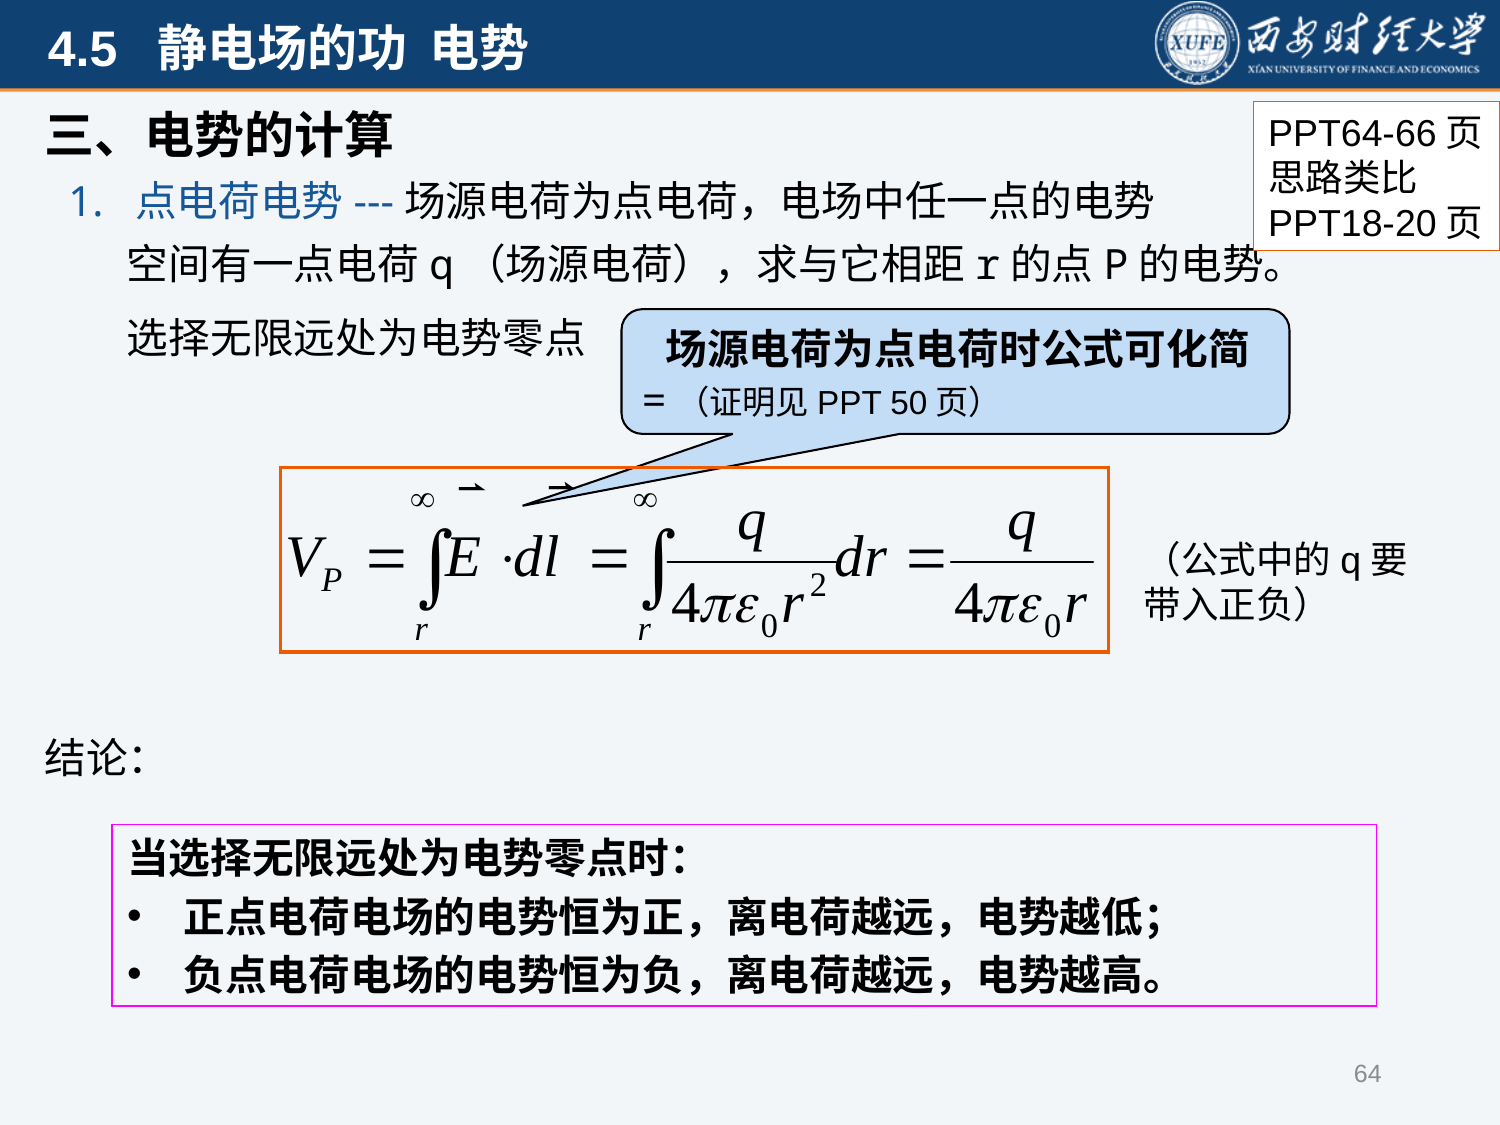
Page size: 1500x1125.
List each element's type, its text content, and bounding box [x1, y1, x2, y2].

text_box 选择无限远处为电势零点 [112, 303, 1081, 370]
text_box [282, 468, 1436, 651]
text_box 结论： [29, 724, 302, 790]
text_box 1. 点电荷电势---场源电荷为点电荷，电场中任一点的电势 [53, 151, 1253, 247]
text_box 三、电势的计算 [29, 95, 1214, 171]
text_box PPT64-66页思路类比PPT18-20页 [1253, 101, 1500, 251]
picture [1154, 1, 1486, 85]
text_box 当选择无限远处为电势零点时： 正点电荷电场的电势恒为正，离电荷越远，电势越低； 负点电荷电场的电势恒为负，离电荷越远，电势越高。 [112, 824, 1377, 1007]
slide_number 64 [1335, 1042, 1397, 1103]
text_box 空间有一点电荷q（场源电荷），求与它相距r的点P的电势。 [112, 230, 1365, 296]
